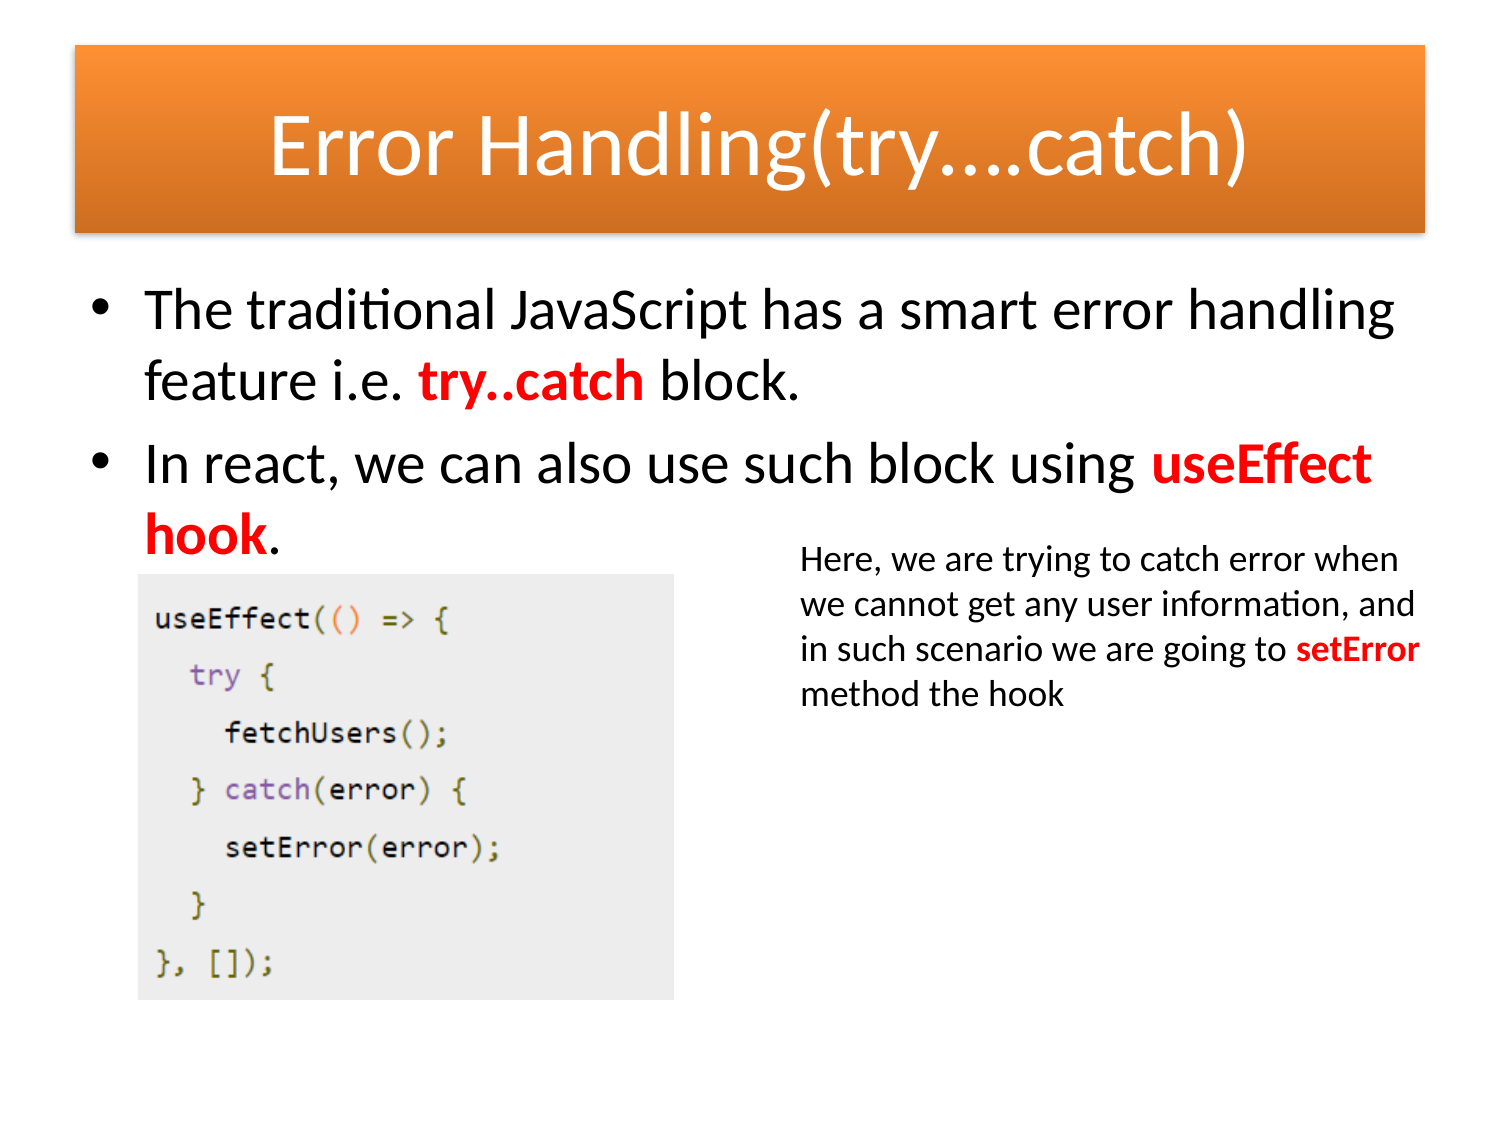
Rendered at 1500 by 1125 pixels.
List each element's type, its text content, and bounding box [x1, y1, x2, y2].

text_box Here, we are trying to catch error when we cannot get any user information, and in such scenario we are going to setError method the hook [785, 527, 1436, 722]
list The traditional JavaScript has a smart error handling feature i.e. try..catch block. In react, we can also use such block using useEffect hook. [75, 262, 1425, 575]
title Error Handling(try….catch) [75, 45, 1425, 233]
picture [135, 574, 674, 1000]
